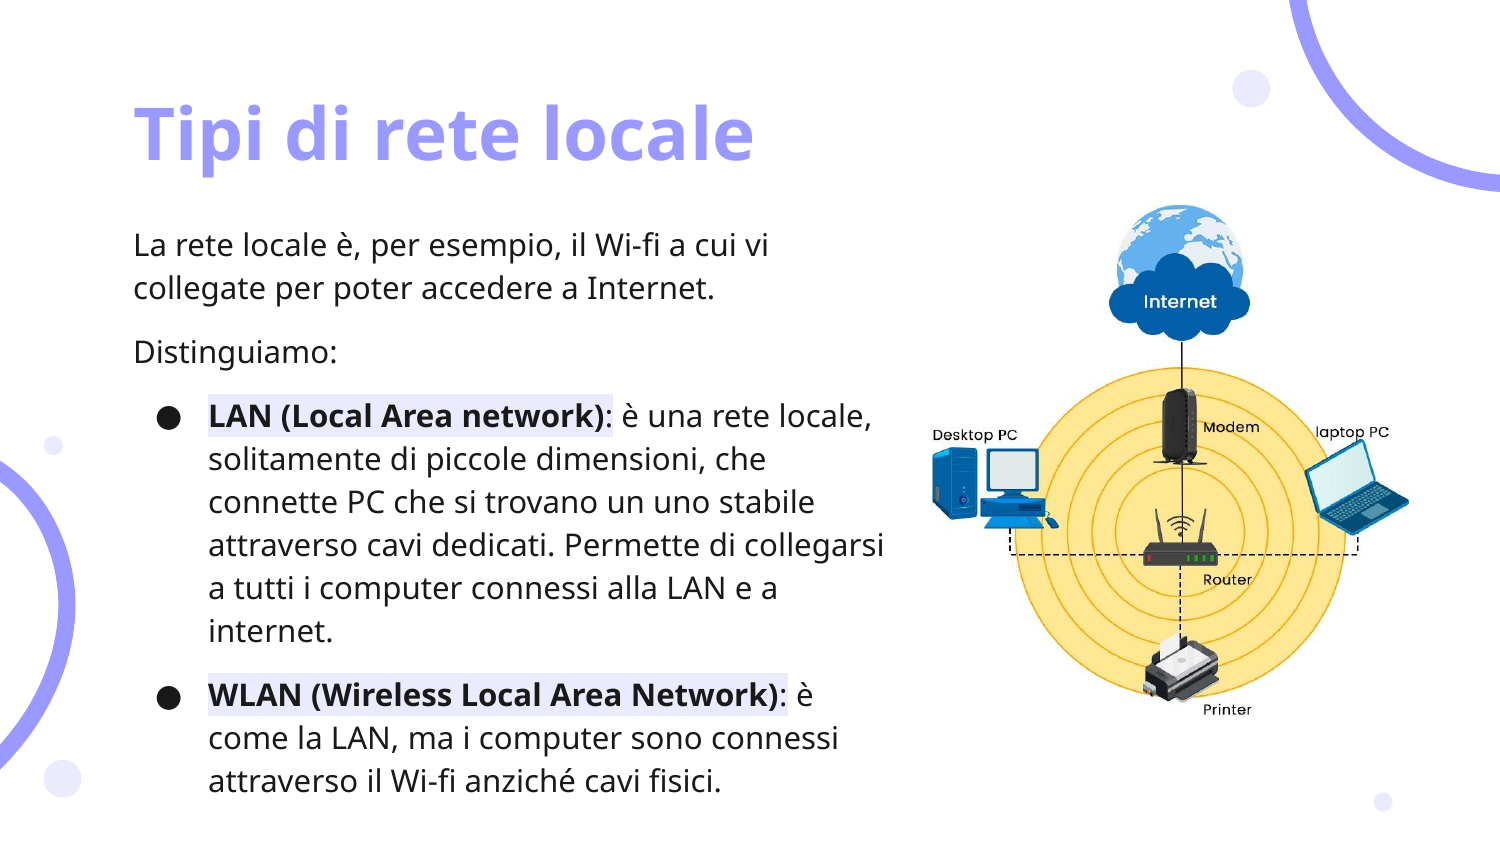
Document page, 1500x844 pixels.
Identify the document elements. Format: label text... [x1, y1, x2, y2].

title Tipi di rete locale [118, 72, 1080, 167]
picture [895, 188, 1464, 756]
list La rete locale è, per esempio, il Wi-fi a cui vi collegate per poter accedere a Internet. Distinguiamo: LAN (Local Area network): è una rete locale, solitamente di piccole dimensioni, che connette PC che si trovano un uno stabile attraverso cavi dedicati. Permette di collegarsi a tutti i computer connessi alla LAN e a internet. WLAN (Wireless Local Area Network): è come la LAN, ma i computer sono connessi attraverso il Wi-fi anziché cavi fisici. [118, 204, 916, 801]
